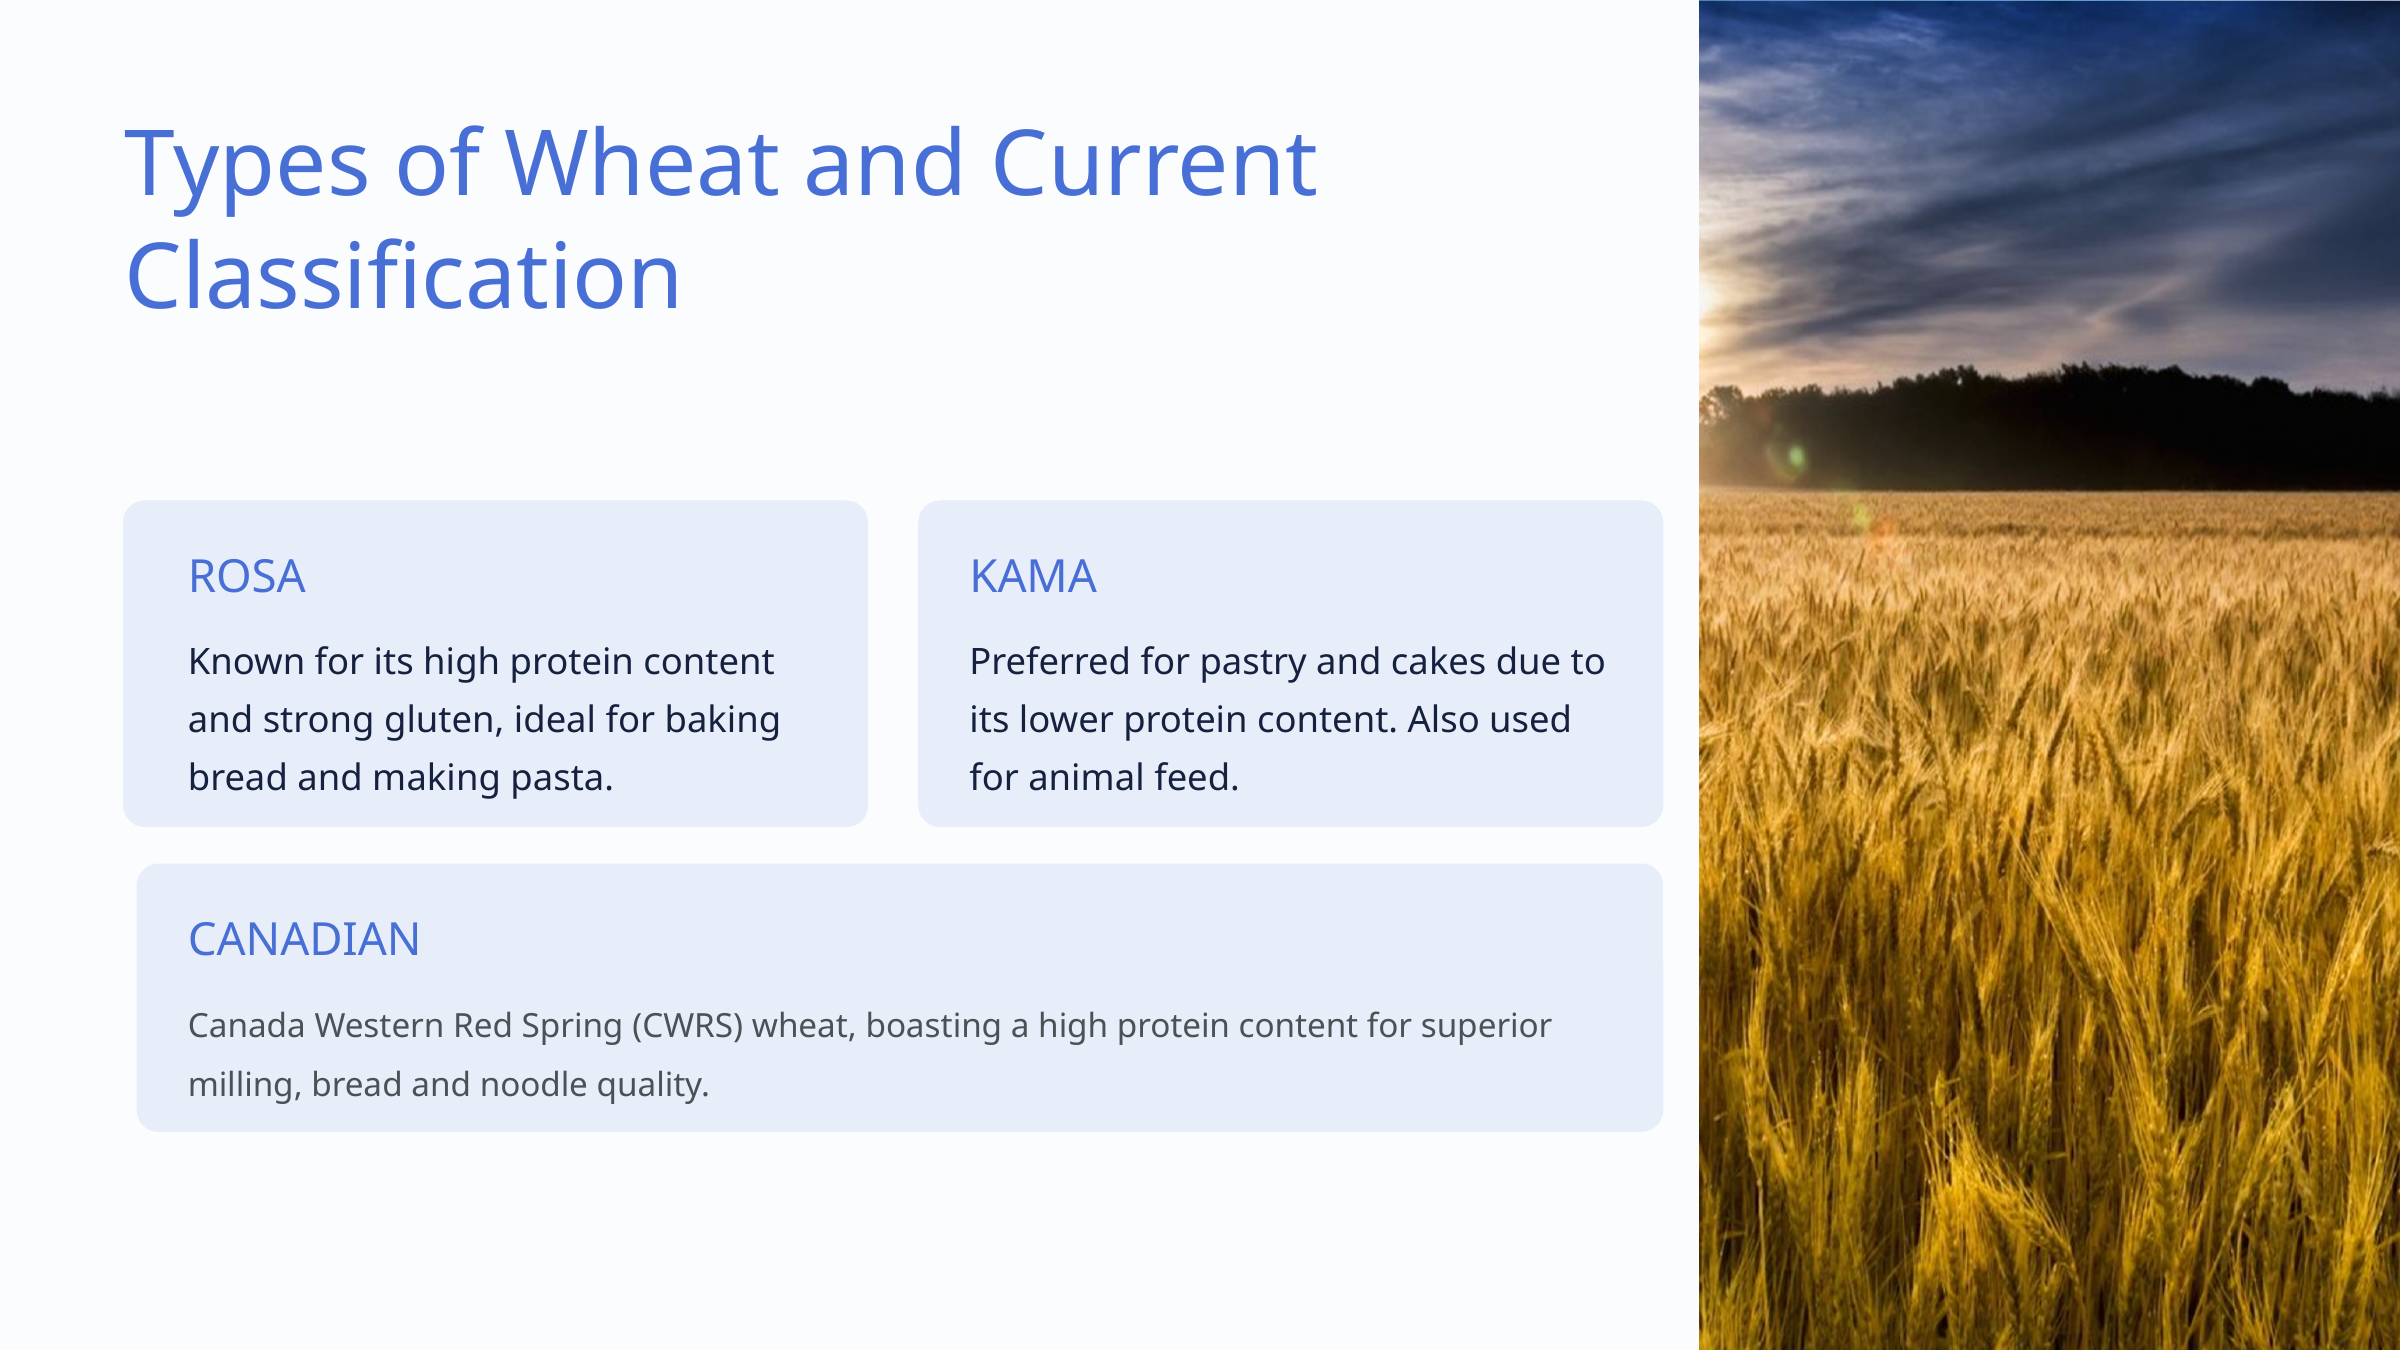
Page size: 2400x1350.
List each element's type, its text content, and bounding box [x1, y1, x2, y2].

text_box KAMA [954, 536, 1448, 594]
text_box [0, 0, 1699, 1350]
picture [1699, 0, 2400, 1350]
text_box Canada Western Red Spring (CWRS) wheat, boasting a high protein content for superior milling, bread and noodle quality. [173, 978, 1627, 1096]
text_box Preferred for pastry and cakes due to its lower protein content. Also used for animal feed. [954, 615, 1627, 791]
text_box [123, 500, 869, 828]
text_box Known for its high protein content and strong gluten, ideal for baking bread and making pasta. [173, 615, 846, 791]
text_box Types of Wheat and Current Classification [110, 91, 1637, 320]
text_box CANADIAN [173, 900, 575, 957]
text_box ROSA [173, 536, 681, 594]
text_box [918, 500, 1664, 828]
text_box [136, 863, 1664, 1132]
